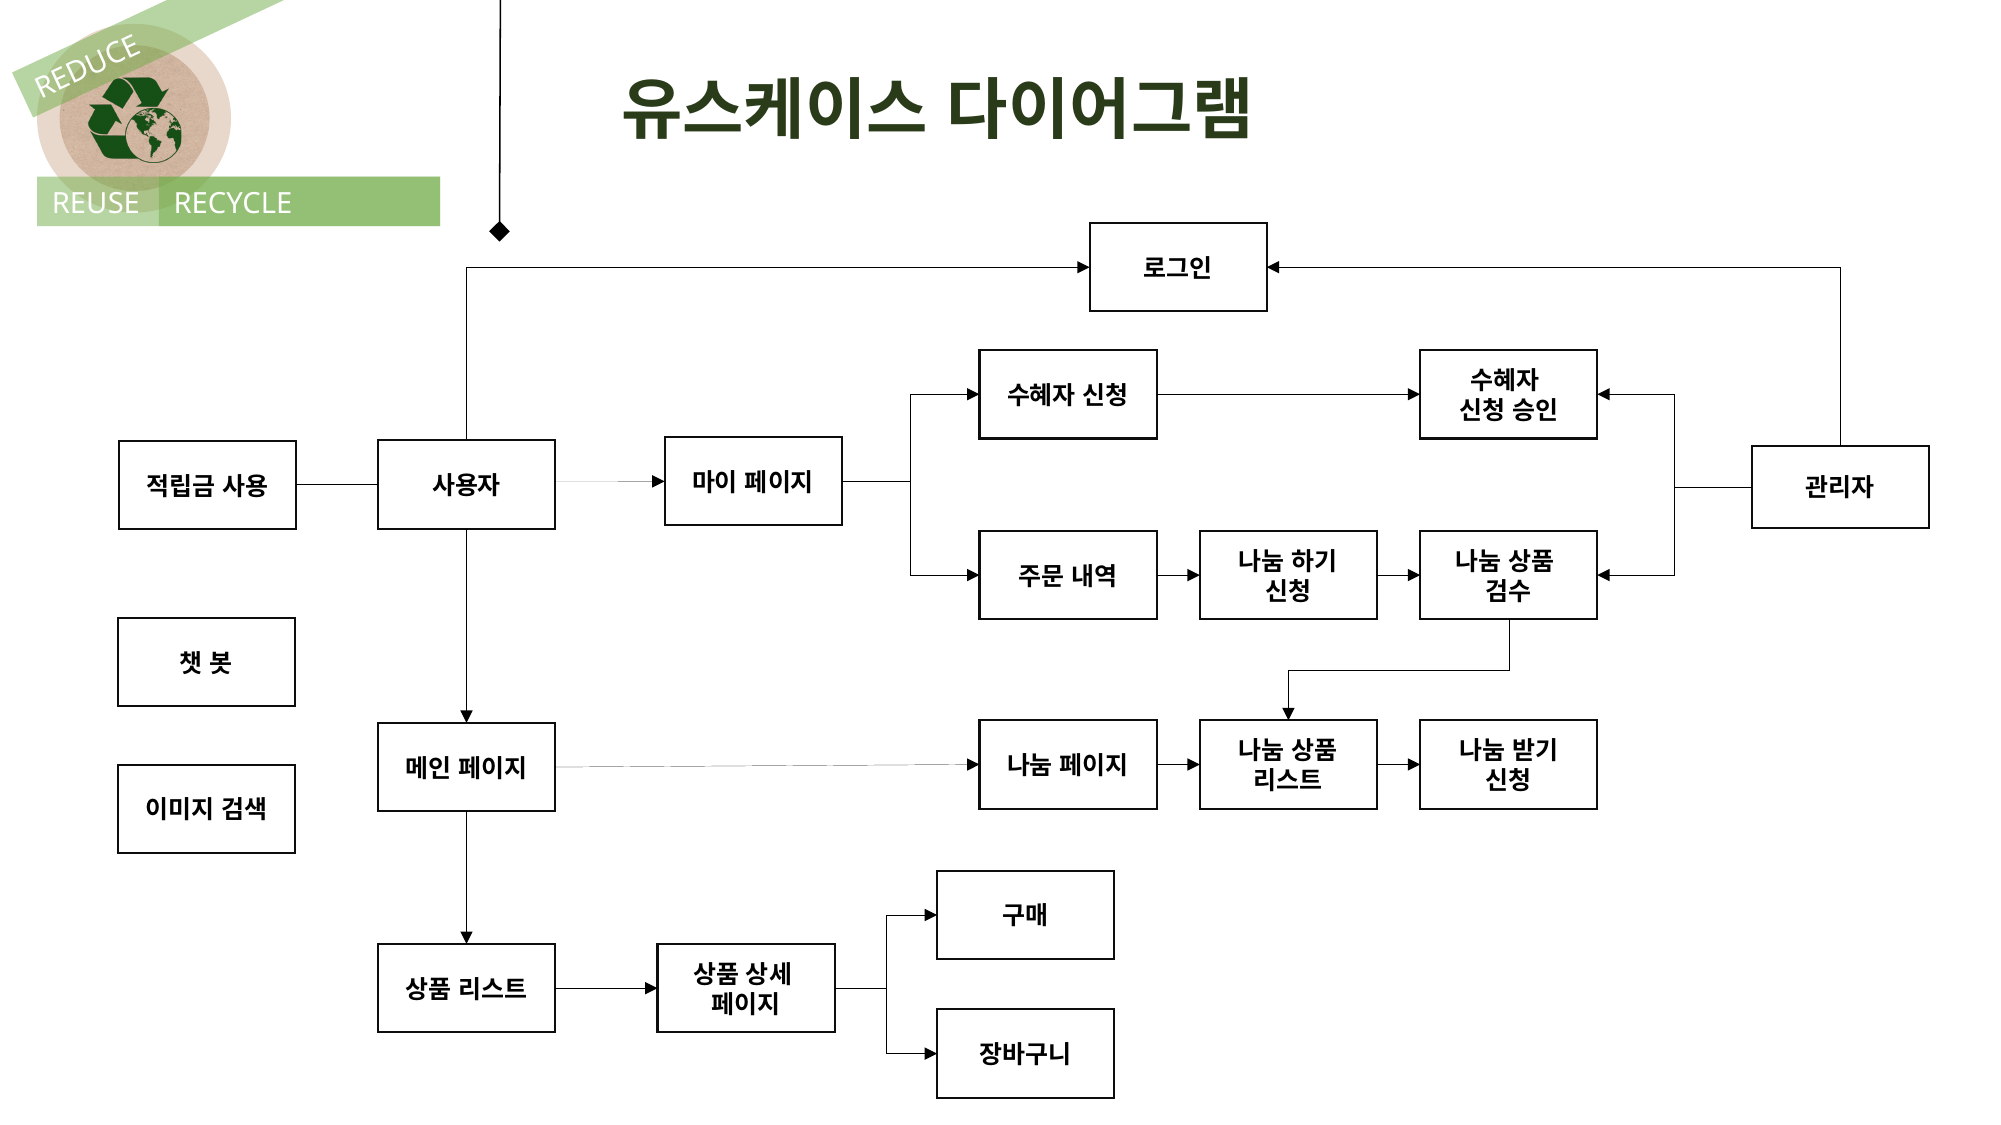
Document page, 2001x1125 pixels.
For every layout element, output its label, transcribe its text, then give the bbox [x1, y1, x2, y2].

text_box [117, 222, 1929, 1098]
text_box RECYCLE [158, 176, 441, 222]
text_box [59, 54, 210, 176]
text_box [86, 74, 182, 163]
text_box [37, 106, 87, 176]
text_box 유스케이스 다이어그램 [606, 59, 691, 155]
text_box REDUCE [12, 0, 285, 118]
text_box [171, 43, 232, 176]
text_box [691, 42, 865, 222]
text_box 유스케이스 다이어그램 [865, 59, 1621, 155]
text_box REUSE [37, 176, 158, 227]
